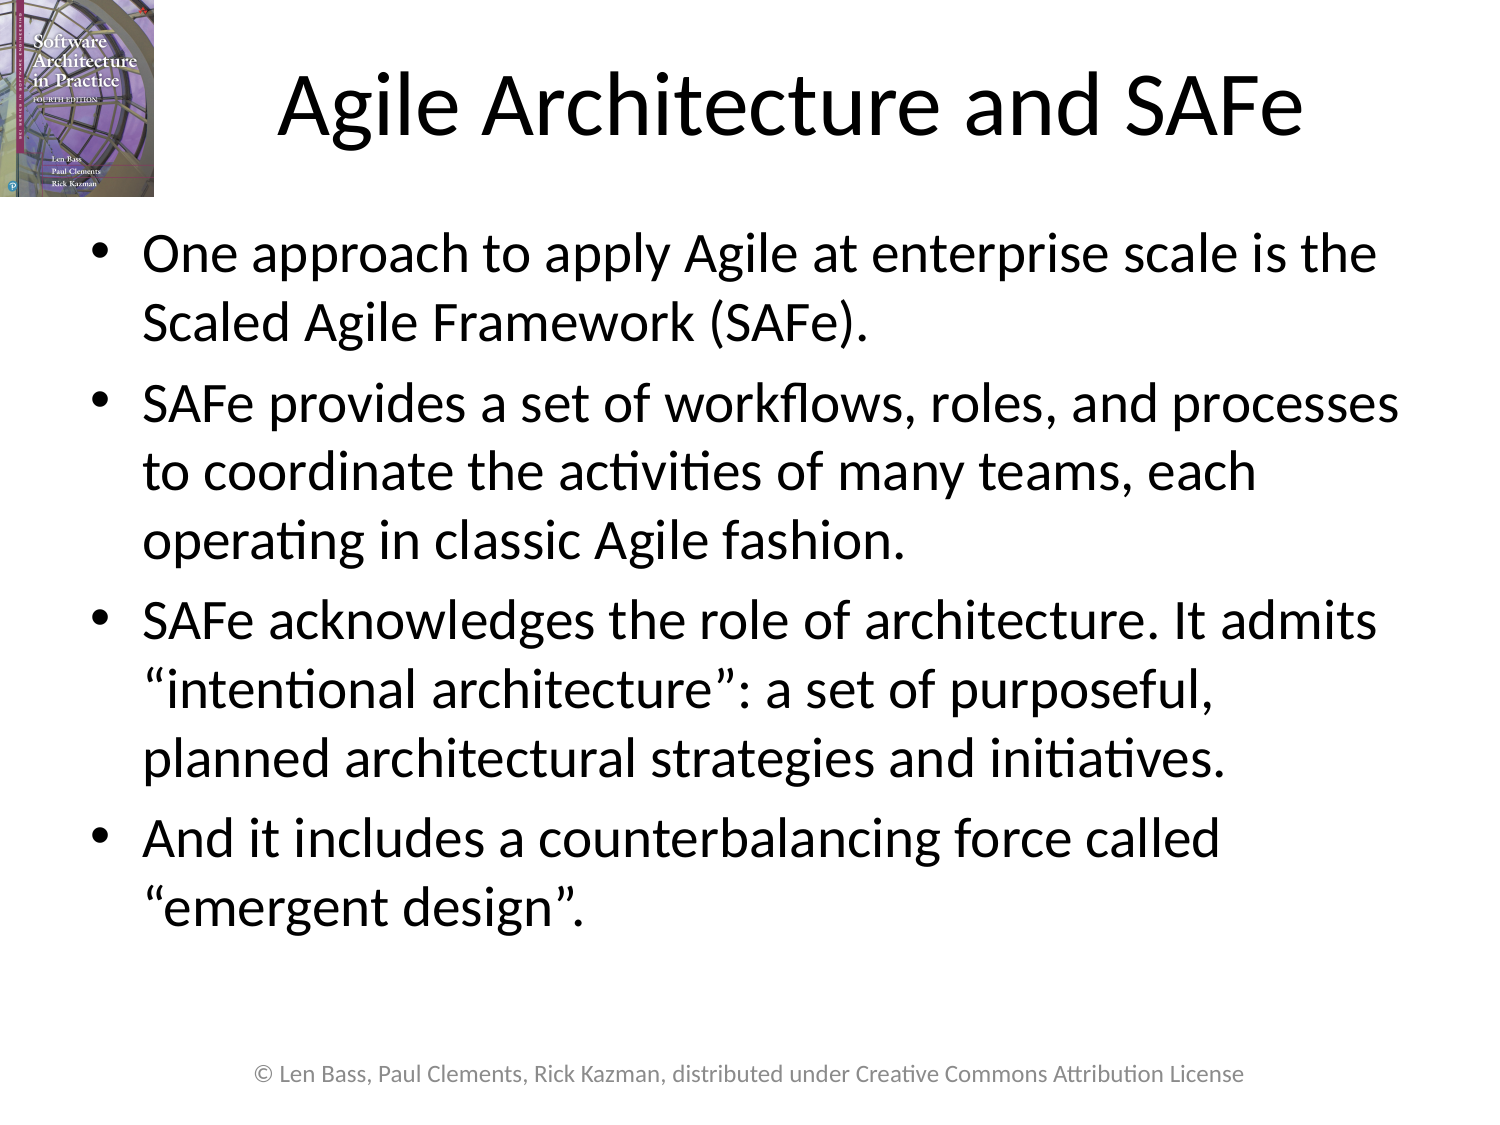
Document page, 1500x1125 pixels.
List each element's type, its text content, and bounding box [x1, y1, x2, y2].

title Agile Architecture and SAFe [159, 45, 1425, 173]
footer © Len Bass, Paul Clements, Rick Kazman, distributed under Creative Commons Attribution License [230, 1042, 1270, 1103]
picture [0, 0, 154, 197]
list One approach to apply Agile at enterprise scale is the Scaled Agile Framework (SAFe). SAFe provides a set of workflows, roles, and processes to coordinate the activities of many teams, each operating in classic Agile fashion. SAFe acknowledges the role of architecture. It admits “intentional architecture”: a set of purposeful, planned architectural strategies and initiatives. And it includes a counterbalancing force called “emergent design”. [75, 208, 1425, 1005]
